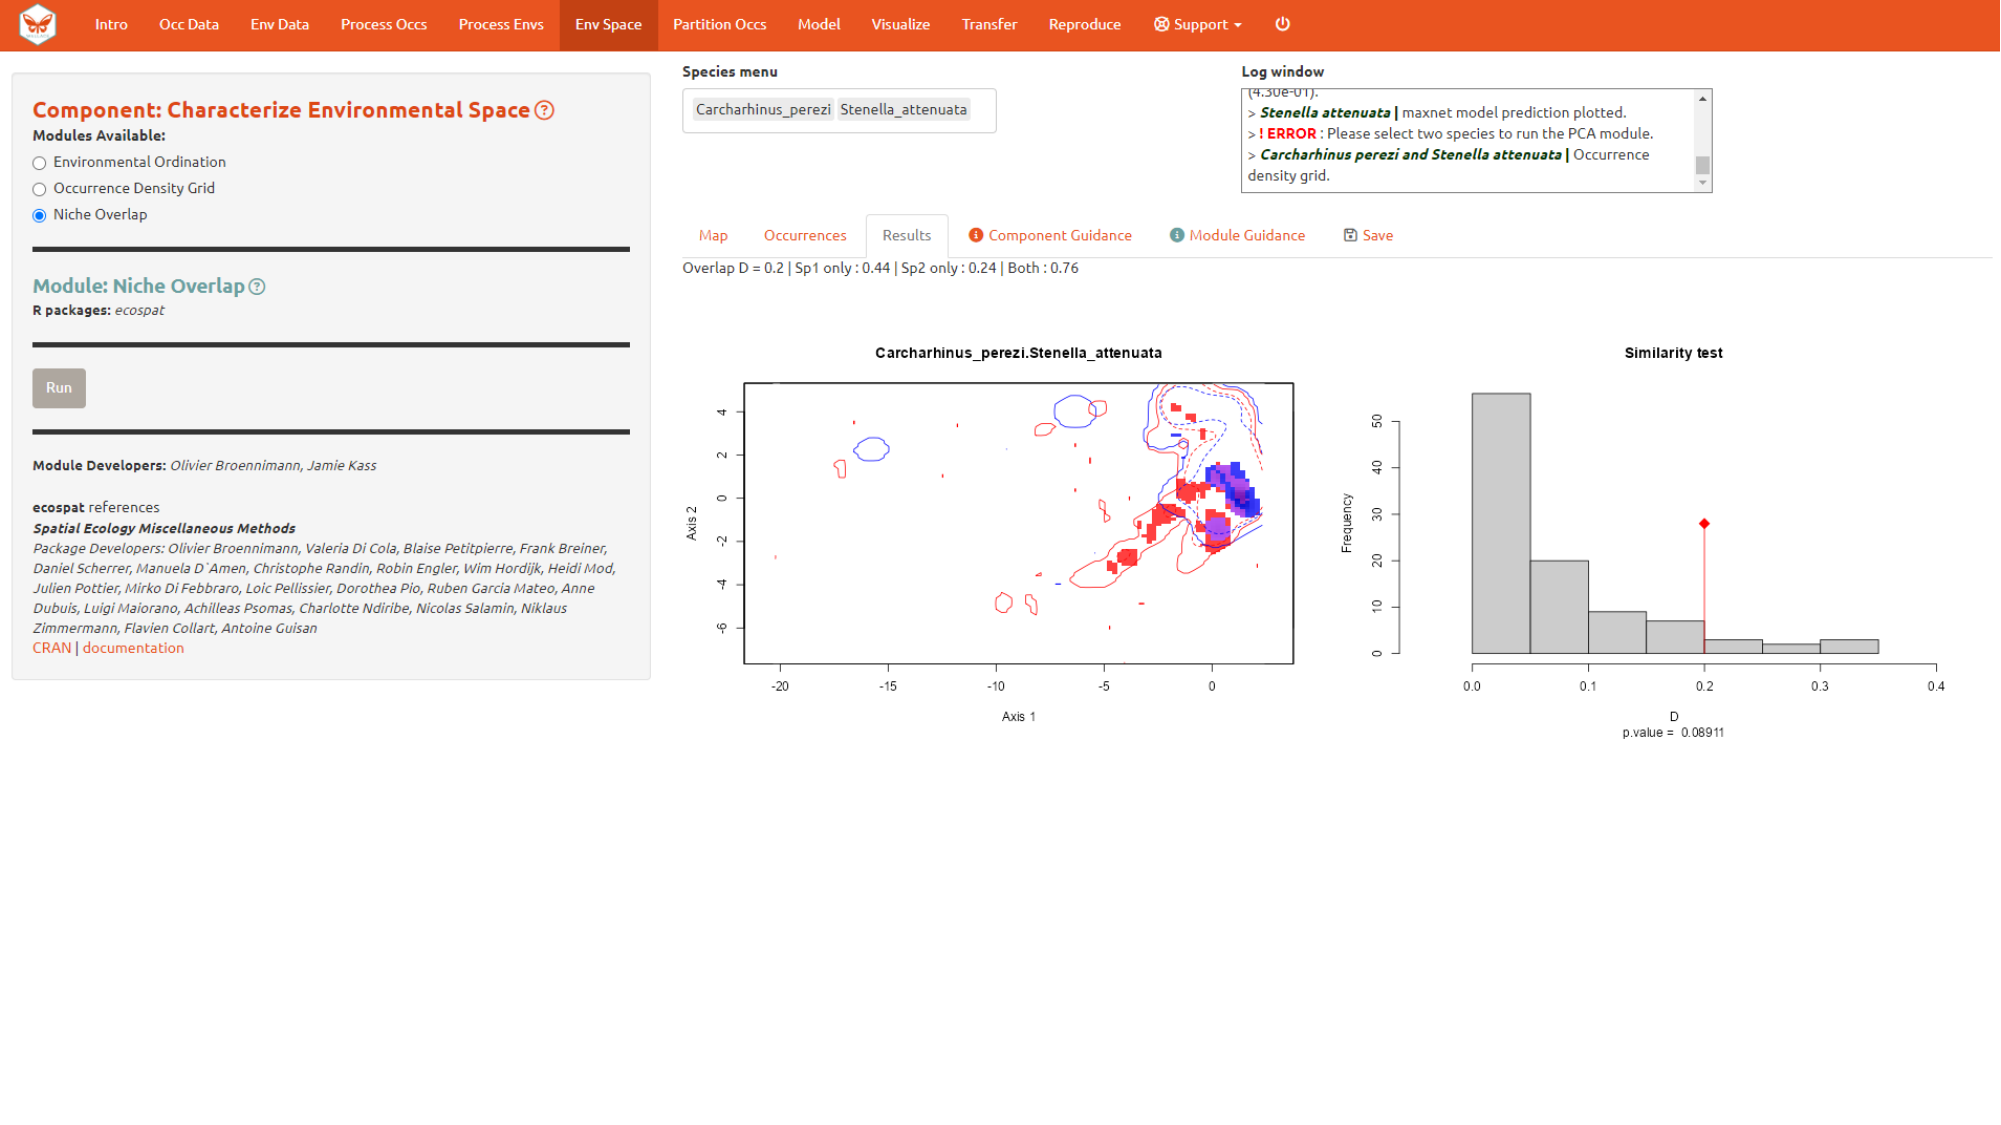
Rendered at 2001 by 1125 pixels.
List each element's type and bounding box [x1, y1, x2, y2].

picture [0, 0, 2000, 972]
